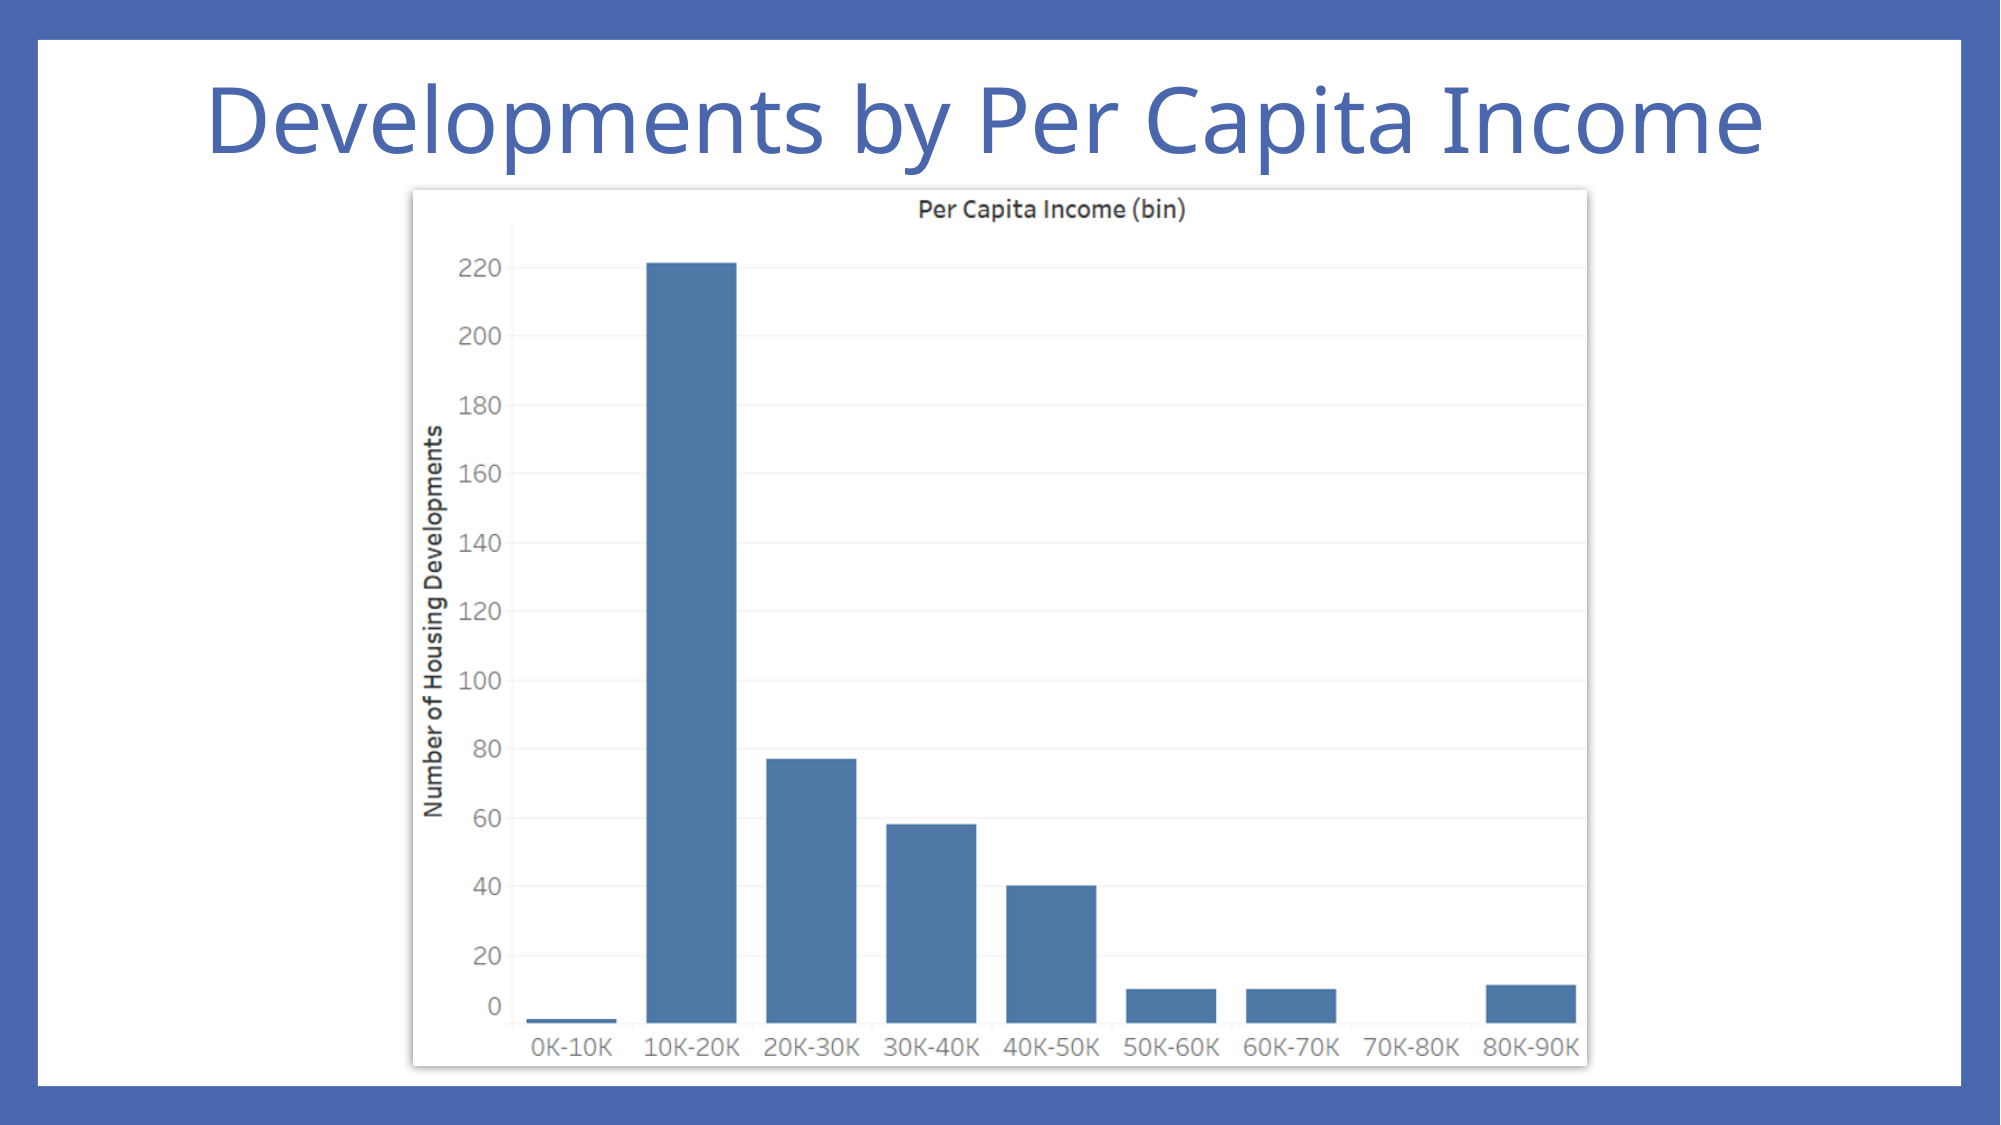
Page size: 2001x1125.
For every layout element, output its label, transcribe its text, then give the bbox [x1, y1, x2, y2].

title Developments by Per Capita Income [190, 12, 1810, 236]
picture [413, 189, 1587, 1066]
